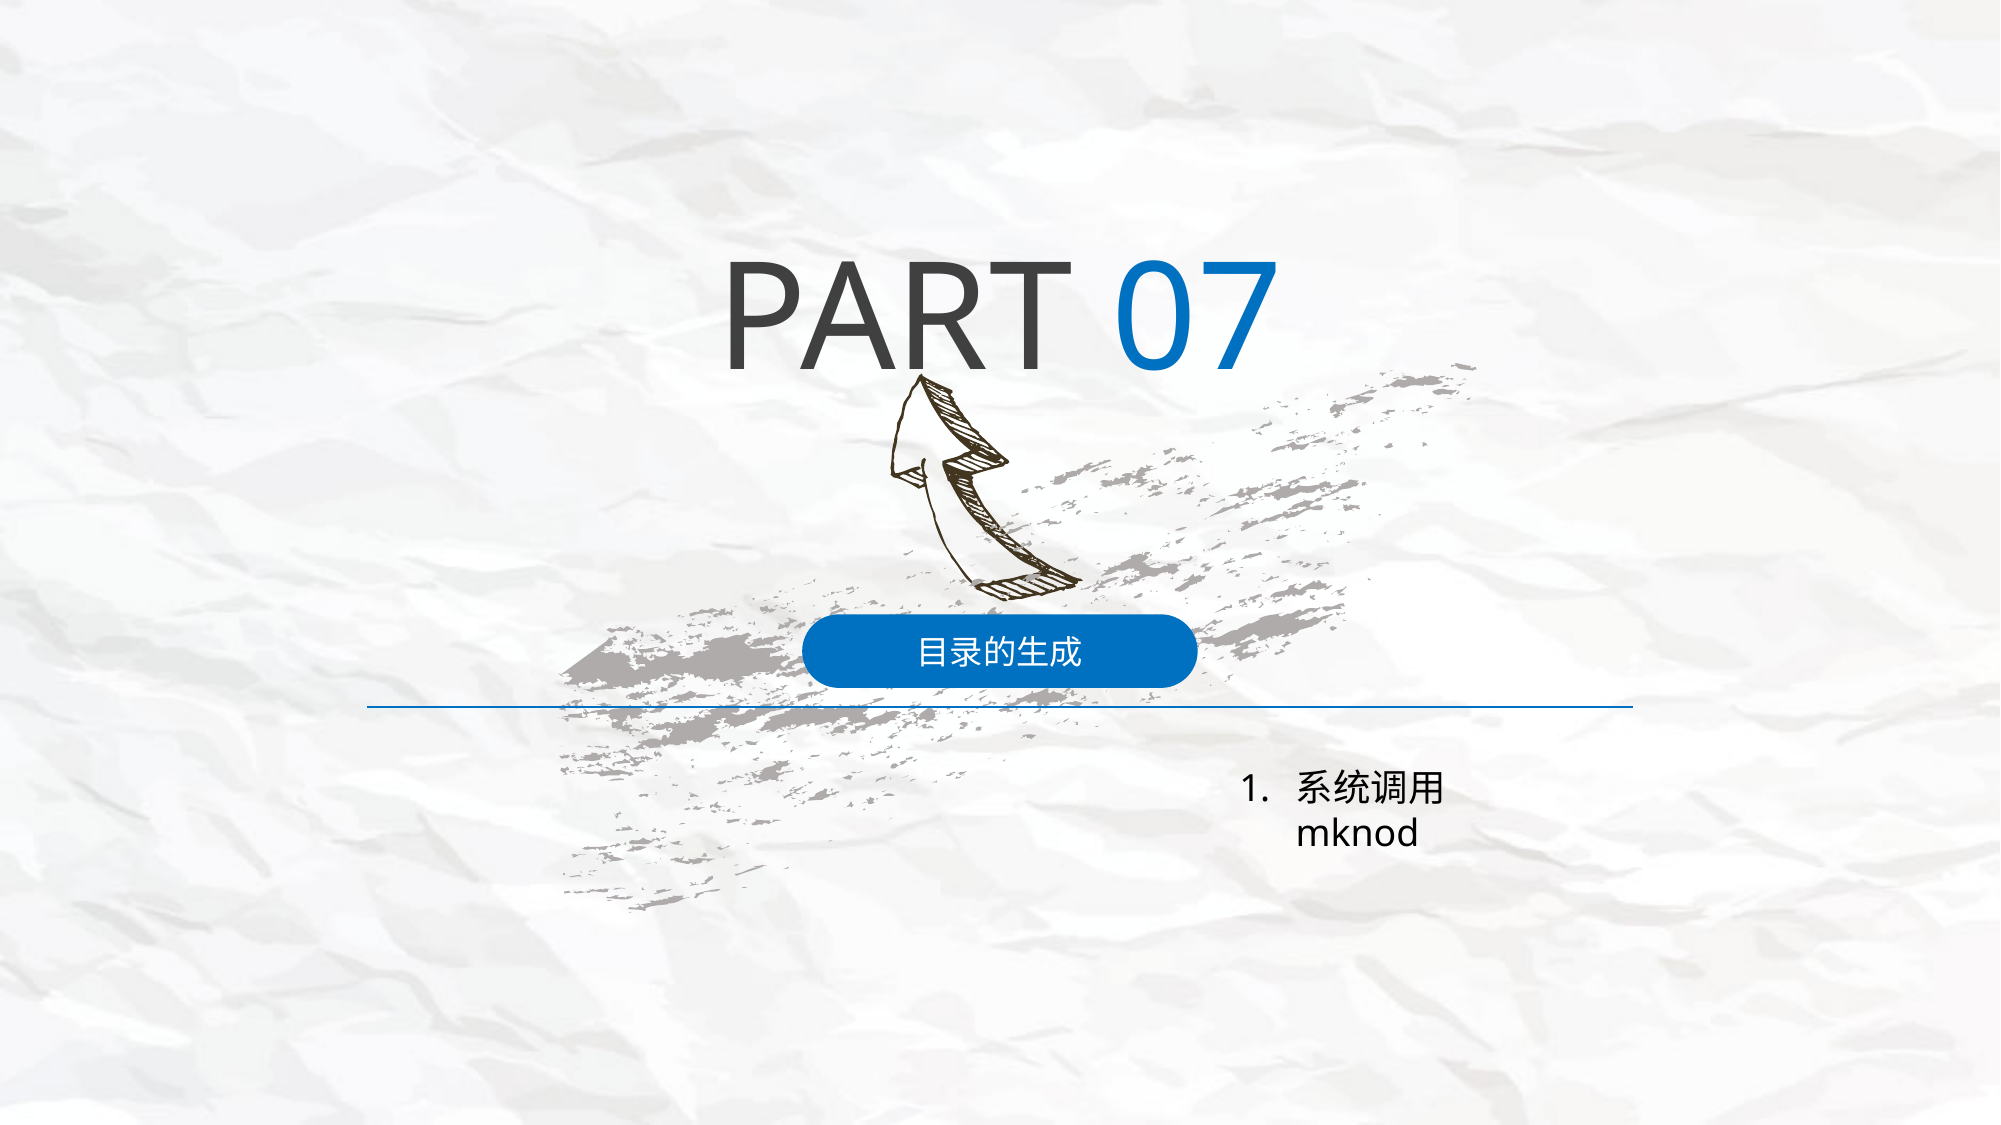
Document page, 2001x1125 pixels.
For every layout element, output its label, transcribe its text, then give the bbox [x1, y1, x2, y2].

text_box [715, 845, 731, 851]
text_box [581, 843, 622, 851]
text_box [945, 771, 956, 776]
text_box [1226, 568, 1241, 577]
text_box [571, 853, 587, 858]
text_box [1378, 372, 1387, 377]
text_box [861, 797, 879, 804]
text_box [1281, 559, 1292, 564]
text_box [901, 609, 912, 613]
text_box [844, 801, 854, 808]
text_box [765, 684, 789, 696]
text_box [1200, 561, 1215, 573]
text_box [1451, 363, 1477, 371]
text_box [1209, 475, 1360, 532]
text_box [977, 695, 988, 702]
text_box [997, 708, 1014, 714]
text_box [558, 632, 808, 693]
text_box [1276, 534, 1288, 540]
text_box [798, 799, 806, 805]
text_box [1080, 576, 1120, 593]
text_box [786, 630, 793, 637]
text_box [1133, 592, 1143, 599]
text_box [1098, 464, 1168, 498]
text_box [722, 808, 732, 812]
text_box [829, 600, 849, 614]
text_box [1410, 407, 1422, 412]
text_box [615, 825, 634, 832]
text_box [734, 865, 768, 876]
text_box [976, 535, 996, 544]
text_box [1050, 459, 1112, 485]
text_box [656, 690, 721, 706]
text_box [1295, 560, 1312, 568]
text_box [1163, 447, 1177, 455]
text_box [1003, 689, 1088, 706]
text_box [1352, 445, 1360, 451]
text_box [937, 733, 953, 742]
text_box [1221, 558, 1236, 566]
text_box [1139, 692, 1162, 704]
text_box [689, 881, 699, 887]
text_box [606, 895, 634, 900]
text_box [755, 708, 941, 737]
text_box [886, 726, 902, 740]
text_box [987, 606, 997, 613]
text_box [723, 625, 734, 631]
text_box [1060, 499, 1077, 512]
text_box [1067, 556, 1079, 562]
text_box [782, 781, 814, 799]
text_box [694, 889, 721, 899]
text_box [959, 722, 969, 730]
text_box [596, 851, 626, 865]
text_box [1013, 540, 1033, 552]
text_box [793, 622, 806, 629]
text_box [907, 700, 923, 706]
text_box [978, 689, 988, 694]
text_box [1328, 384, 1378, 418]
text_box [606, 626, 637, 634]
text_box [964, 694, 974, 701]
text_box [614, 811, 622, 819]
text_box [846, 586, 860, 595]
text_box [750, 819, 782, 826]
text_box [882, 793, 896, 797]
text_box [1382, 372, 1454, 388]
text_box [1337, 530, 1345, 535]
text_box [906, 573, 916, 580]
text_box [625, 686, 658, 701]
text_box [1174, 527, 1187, 531]
text_box 系统调用mknod [1224, 756, 1555, 907]
text_box [831, 590, 844, 595]
text_box [560, 766, 576, 776]
text_box [990, 521, 1015, 532]
text_box [807, 788, 840, 801]
text_box [794, 687, 829, 702]
text_box [1159, 541, 1170, 550]
text_box [870, 744, 893, 756]
text_box [777, 617, 798, 630]
text_box [653, 888, 673, 895]
text_box [1265, 580, 1333, 604]
text_box [1174, 573, 1206, 592]
picture [0, 0, 2000, 1125]
text_box [689, 608, 736, 618]
text_box [1326, 439, 1343, 445]
text_box [955, 771, 967, 779]
text_box [1238, 593, 1262, 608]
text_box [958, 578, 967, 585]
text_box [968, 578, 988, 590]
text_box [962, 710, 979, 715]
text_box [890, 756, 918, 769]
text_box [948, 599, 964, 609]
text_box [559, 754, 570, 759]
text_box [975, 726, 984, 731]
text_box [557, 708, 666, 735]
text_box [982, 700, 998, 706]
text_box [1241, 551, 1263, 560]
text_box [573, 888, 611, 894]
text_box [670, 840, 683, 846]
text_box [932, 689, 947, 697]
text_box [1175, 536, 1186, 545]
text_box [1270, 432, 1327, 453]
text_box [842, 773, 853, 780]
text_box [1199, 493, 1216, 503]
text_box [641, 700, 652, 706]
text_box [759, 605, 776, 614]
text_box [1020, 488, 1030, 494]
text_box [596, 702, 612, 706]
text_box [838, 751, 853, 757]
text_box [1174, 474, 1189, 484]
text_box [1251, 419, 1273, 436]
text_box [1021, 571, 1042, 583]
text_box [875, 775, 887, 783]
text_box [1261, 575, 1280, 582]
text_box [627, 895, 691, 911]
text_box [743, 759, 794, 786]
text_box [1432, 388, 1460, 396]
text_box [1000, 522, 1033, 536]
text_box [1331, 586, 1347, 596]
text_box [1101, 551, 1198, 587]
text_box [666, 630, 673, 637]
text_box [765, 692, 796, 706]
text_box [903, 549, 914, 556]
text_box [683, 805, 706, 811]
text_box [759, 702, 776, 706]
text_box [1037, 518, 1062, 527]
text_box [625, 836, 667, 852]
text_box [1350, 426, 1361, 434]
text_box [686, 623, 710, 629]
text_box [1034, 485, 1046, 491]
text_box [933, 408, 1083, 602]
text_box [638, 793, 649, 798]
text_box [571, 708, 787, 777]
text_box [716, 780, 733, 785]
text_box [700, 852, 708, 857]
text_box [700, 875, 714, 886]
text_box [867, 600, 879, 606]
text_box [1381, 409, 1396, 415]
text_box [857, 697, 885, 706]
text_box [726, 818, 743, 824]
text_box PART 07 [701, 212, 1298, 408]
text_box [654, 844, 668, 849]
text_box [1192, 603, 1346, 662]
text_box [635, 629, 644, 638]
text_box [890, 408, 972, 583]
text_box [725, 694, 751, 706]
text_box [731, 775, 745, 780]
text_box [689, 792, 699, 797]
text_box [1383, 442, 1394, 449]
text_box [1175, 486, 1196, 495]
text_box [1020, 734, 1037, 739]
text_box [1033, 708, 1041, 714]
text_box [670, 855, 716, 866]
text_box [561, 698, 583, 706]
text_box [1313, 561, 1330, 571]
text_box [1289, 429, 1299, 435]
text_box 目录的生成 [801, 613, 1199, 689]
text_box [1207, 541, 1227, 552]
text_box [1163, 454, 1197, 466]
text_box [710, 801, 726, 812]
